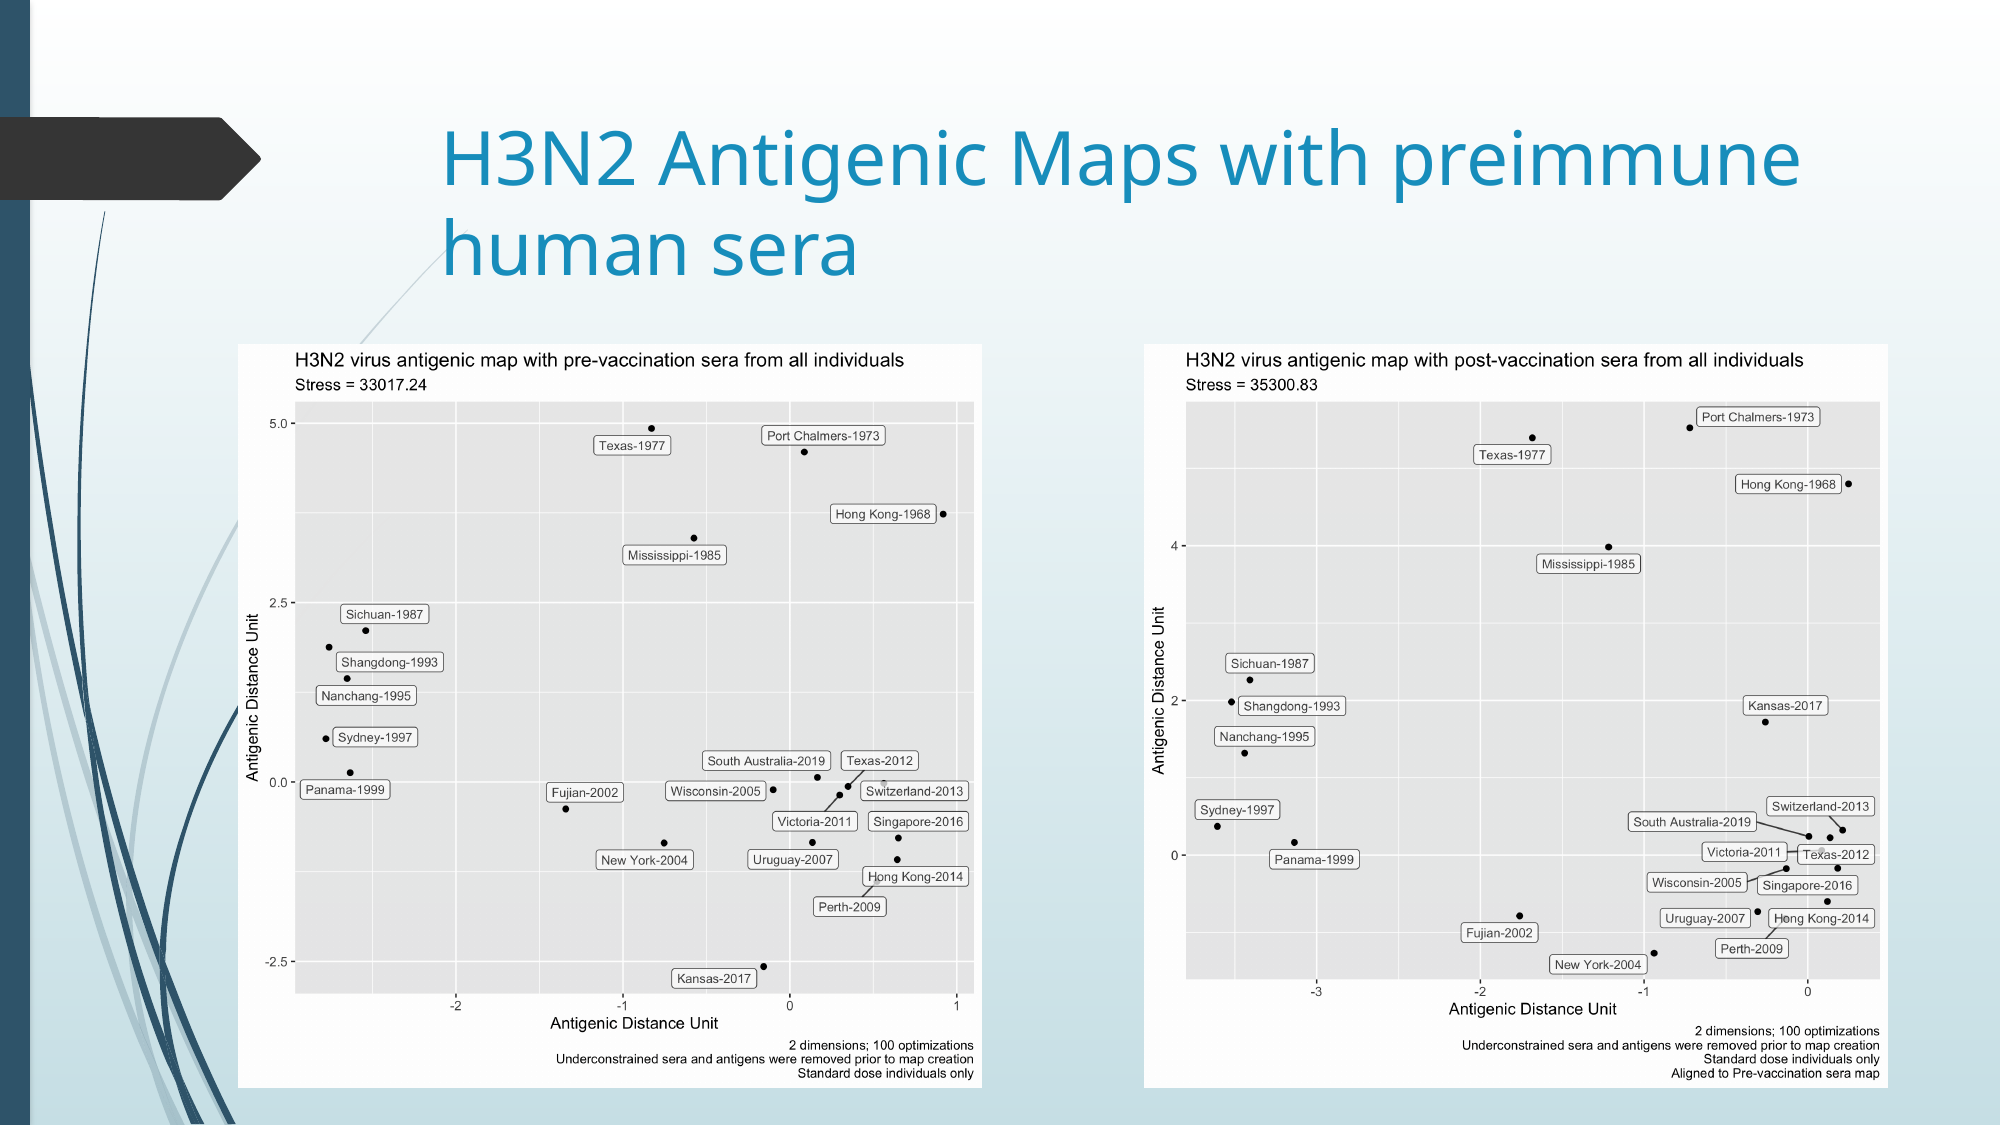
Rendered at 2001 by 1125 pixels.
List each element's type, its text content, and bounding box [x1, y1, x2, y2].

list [1144, 344, 1888, 1088]
title H3N2 Antigenic Maps with preimmune human sera [425, 102, 1888, 313]
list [238, 344, 982, 1088]
